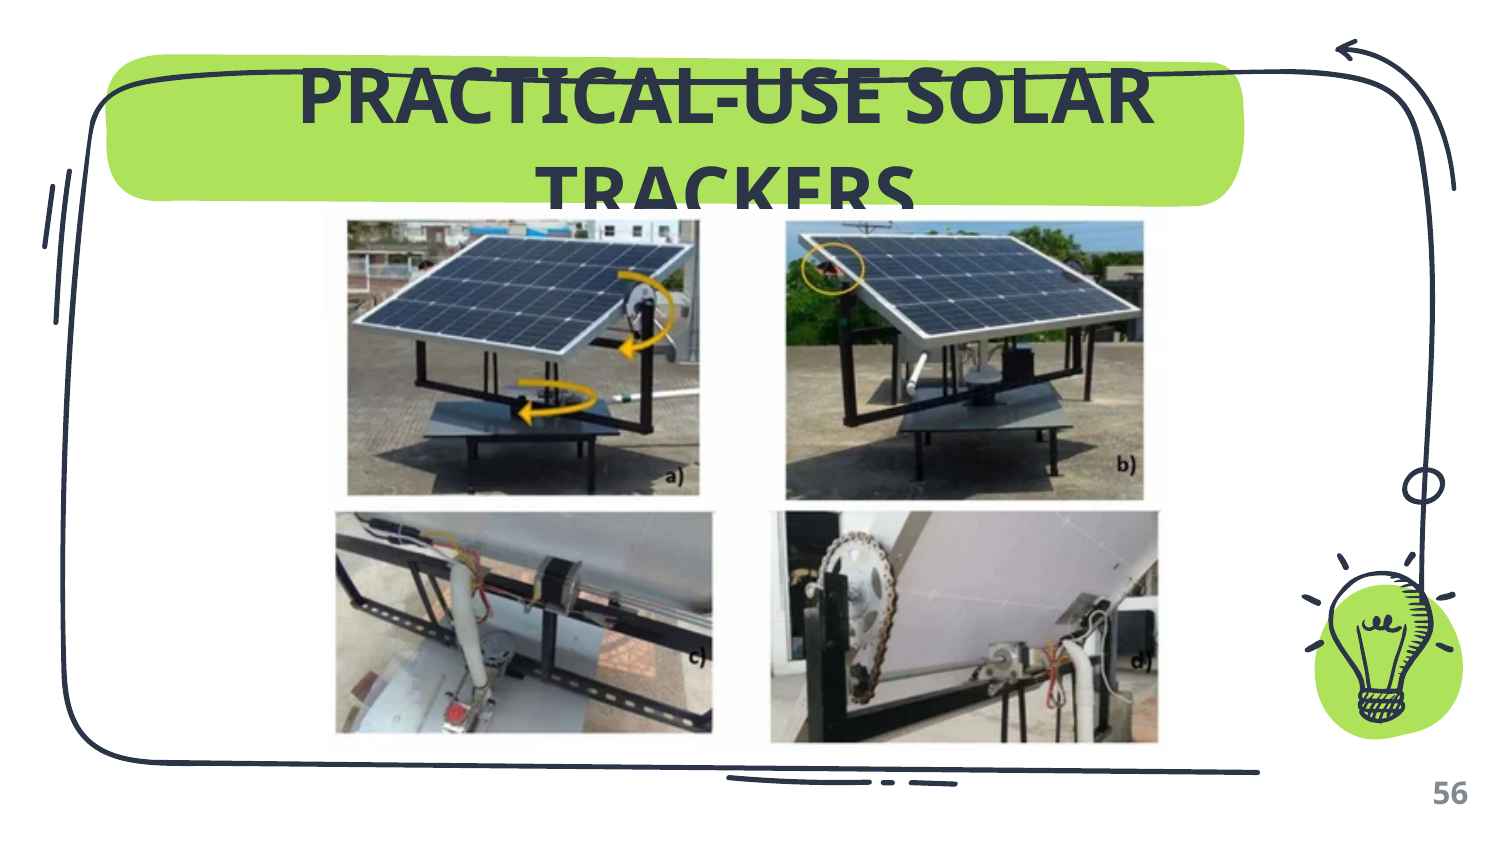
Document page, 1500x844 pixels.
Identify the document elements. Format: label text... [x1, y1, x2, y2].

text_box [1301, 594, 1322, 606]
title PRACTICAL-USE SOLAR TRACKERS [198, 106, 1254, 172]
text_box [1328, 570, 1434, 724]
picture [324, 209, 1172, 753]
slide_number 56 [1378, 769, 1469, 820]
text_box [1435, 642, 1454, 653]
text_box [1403, 551, 1416, 567]
text_box [1304, 639, 1325, 653]
text_box [1337, 553, 1349, 571]
text_box [1436, 591, 1456, 601]
